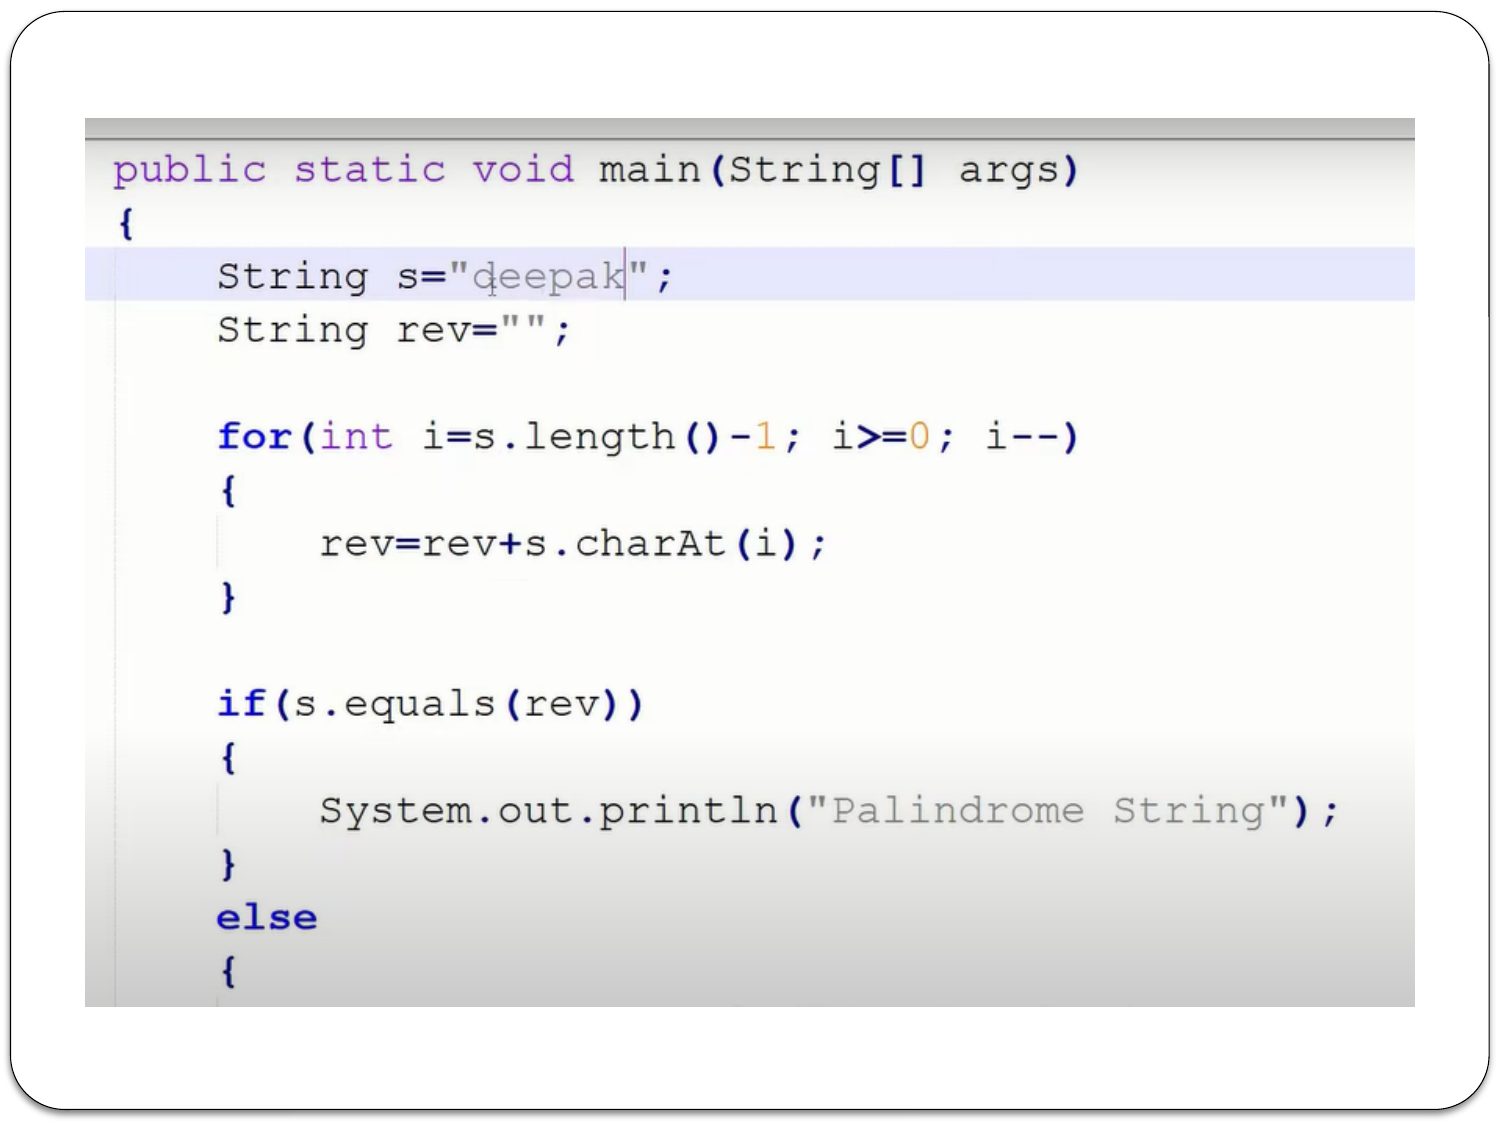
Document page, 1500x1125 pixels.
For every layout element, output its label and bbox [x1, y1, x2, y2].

picture [85, 118, 1415, 1007]
